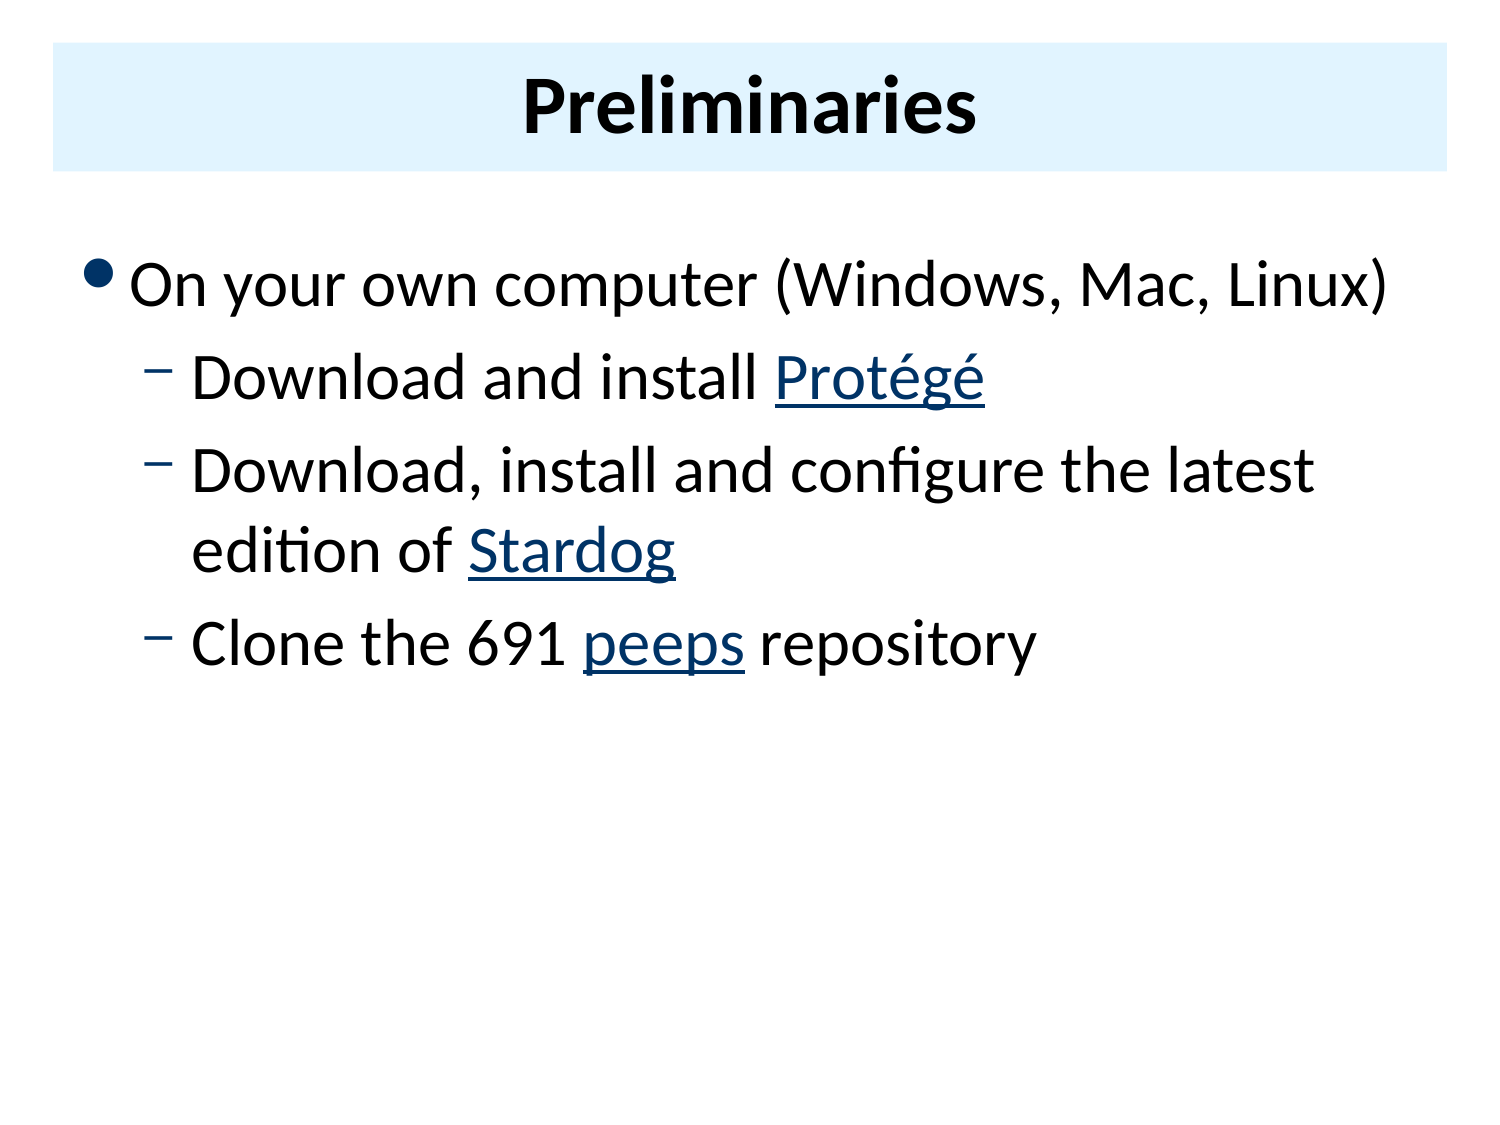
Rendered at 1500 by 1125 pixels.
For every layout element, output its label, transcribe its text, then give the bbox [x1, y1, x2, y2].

title Preliminaries [53, 42, 1447, 172]
list On your own computer (Windows, Mac, Linux) Download and install Protégé Download, install and configure the latest edition of Stardog Clone the 691 peeps repository [64, 231, 1447, 1047]
